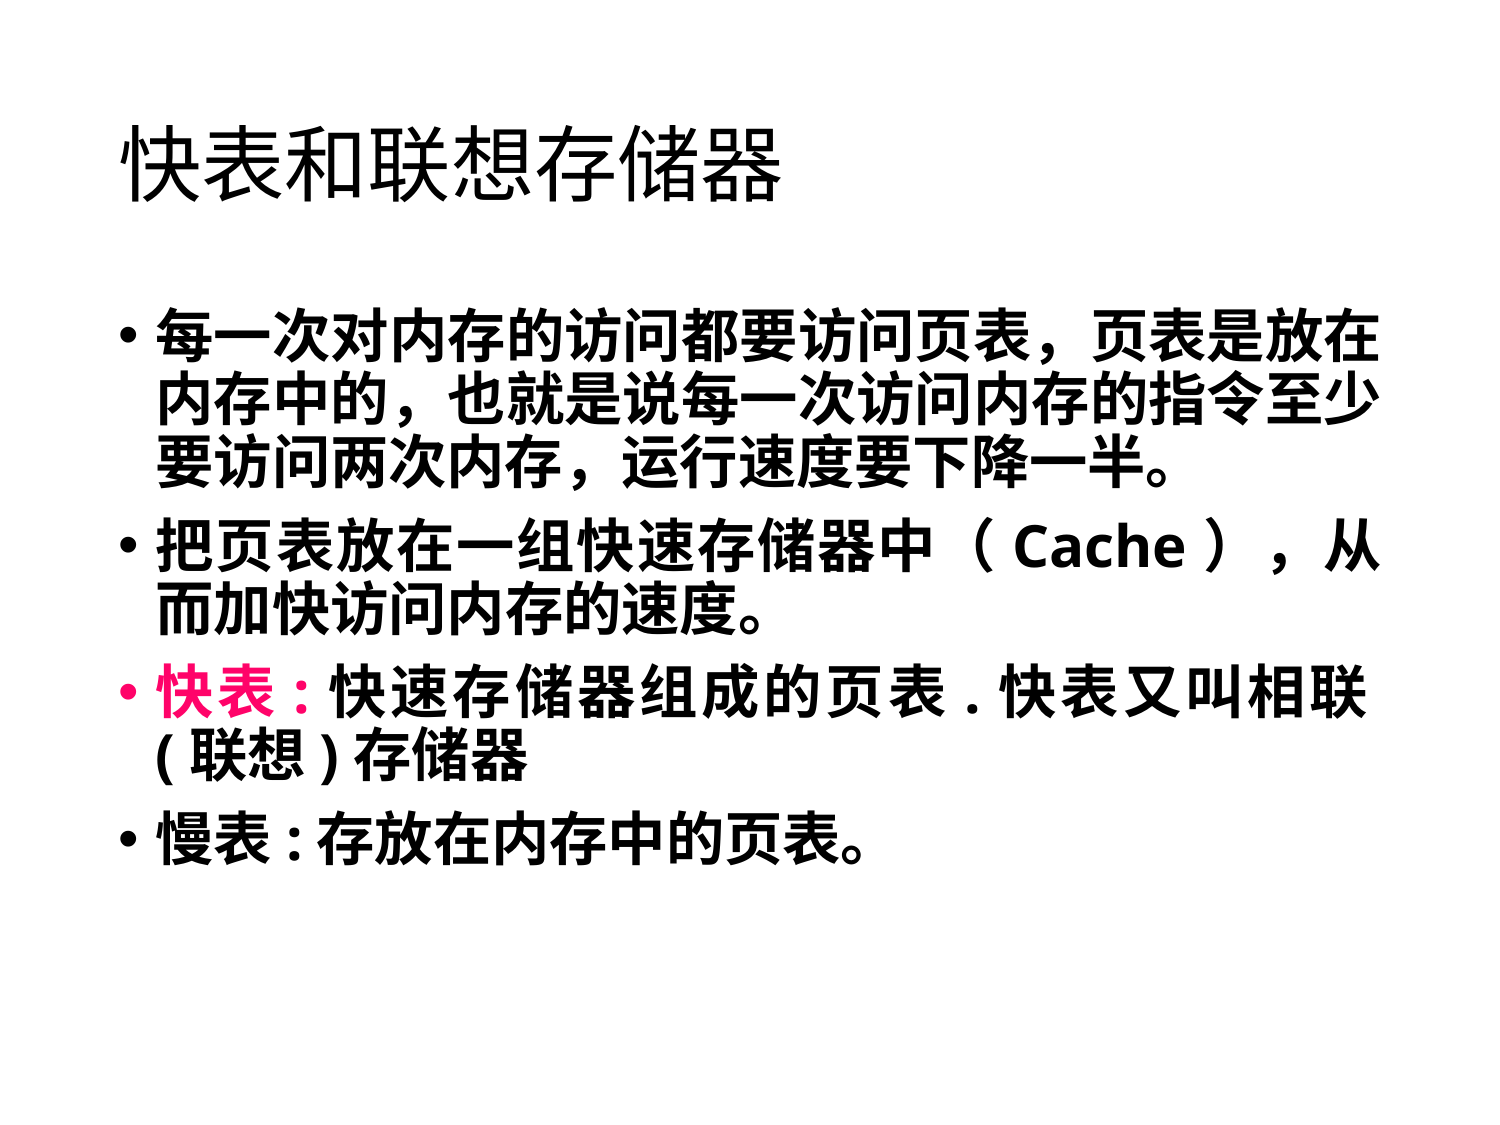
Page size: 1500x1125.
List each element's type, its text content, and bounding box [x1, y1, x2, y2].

list 每一次对内存的访问都要访问页表，页表是放在内存中的，也就是说每一次访问内存的指令至少要访问两次内存，运行速度要下降一半。 把页表放在一组快速存储器中（Cache），从而加快访问内存的速度。 快表:快速存储器组成的页表.快表又叫相联(联想)存储器 慢表:存放在内存中的页表。 [103, 299, 1397, 1014]
title 快表和联想存储器 [103, 59, 1397, 278]
